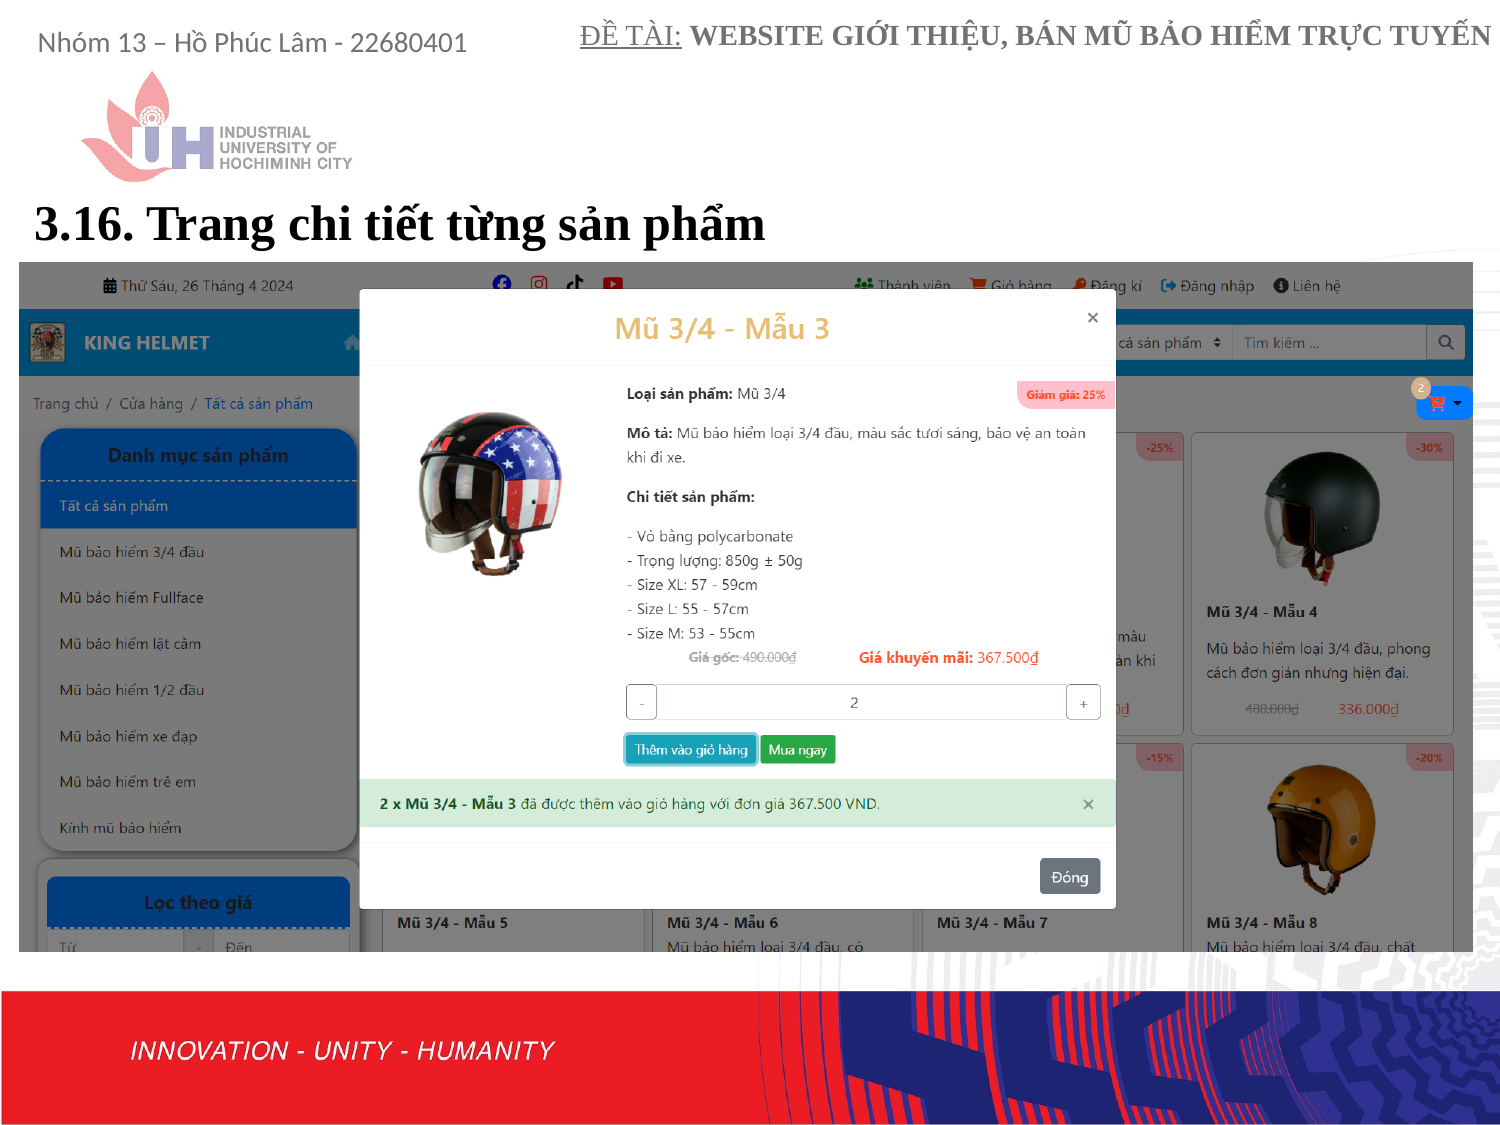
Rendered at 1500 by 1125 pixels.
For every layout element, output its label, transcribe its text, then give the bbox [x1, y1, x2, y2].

text_box 3.16. Trang chi tiết từng sản phẩm [19, 189, 1500, 263]
picture [0, 0, 1500, 1125]
